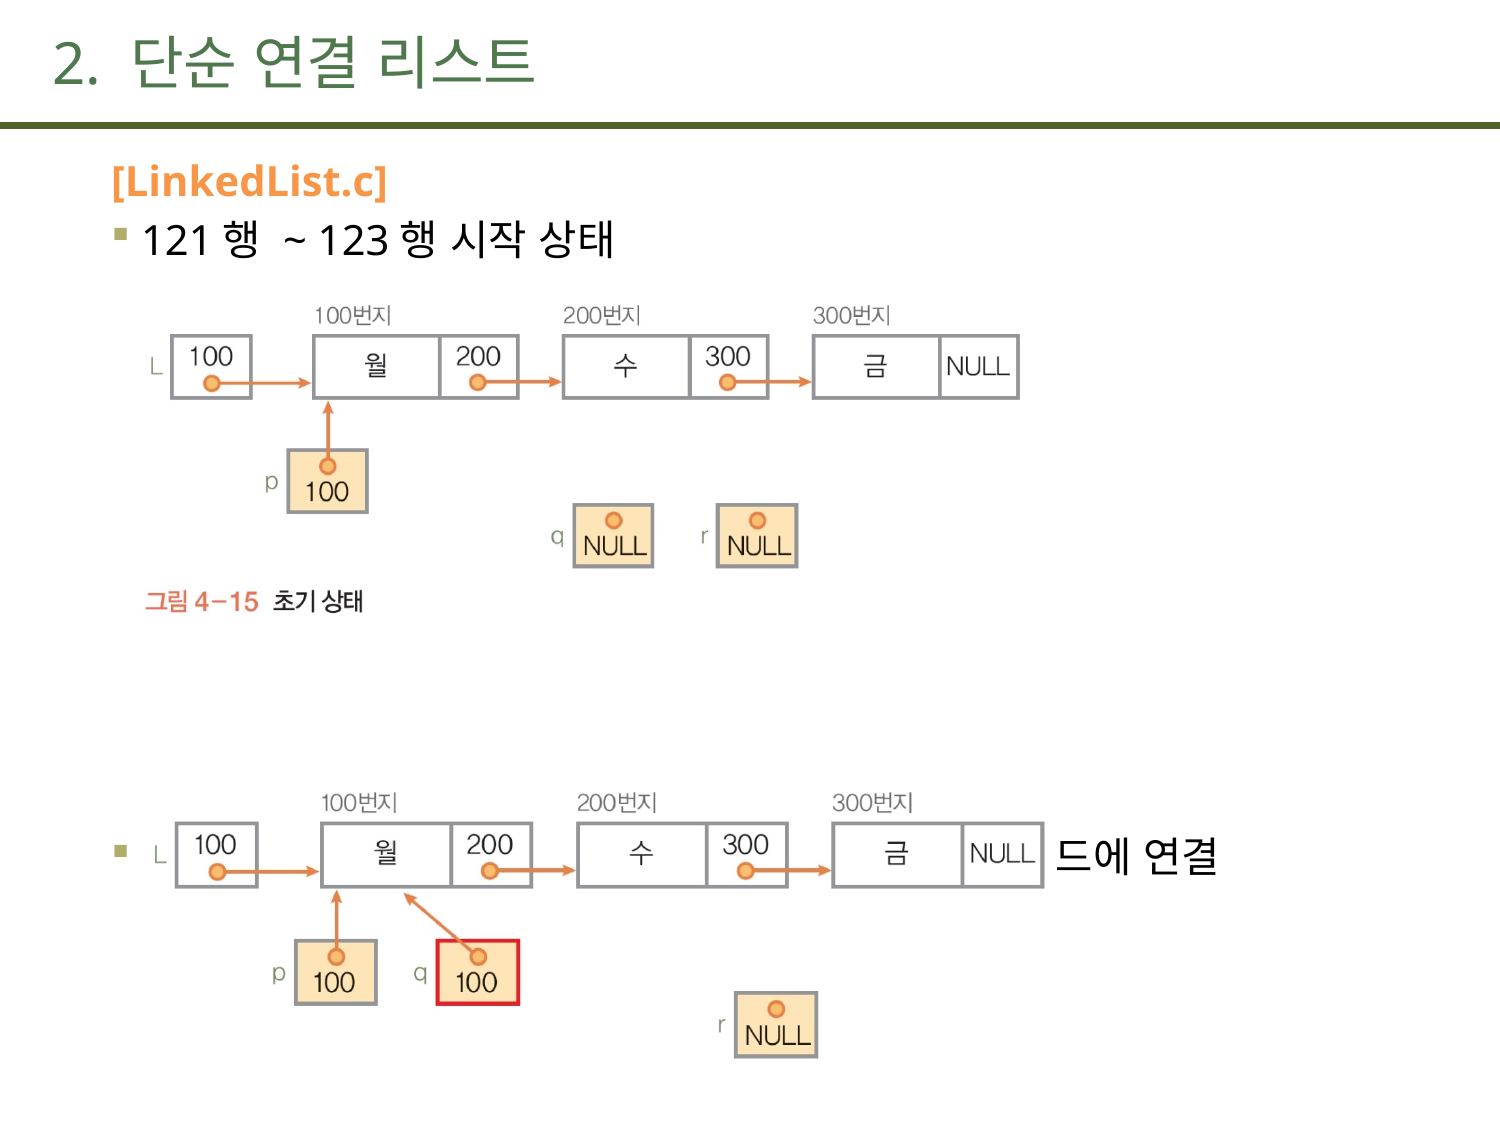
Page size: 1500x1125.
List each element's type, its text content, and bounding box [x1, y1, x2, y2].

title 2. 단순 연결 리스트 [37, 13, 1278, 109]
picture [135, 289, 1027, 620]
list [LinkedList.c] 121행 ~ 123행 시작 상태 129행 : 포인터 q를 포인터 p가 가리키는 현재 노드에 연결 [37, 152, 1463, 1091]
picture [143, 774, 1058, 1071]
